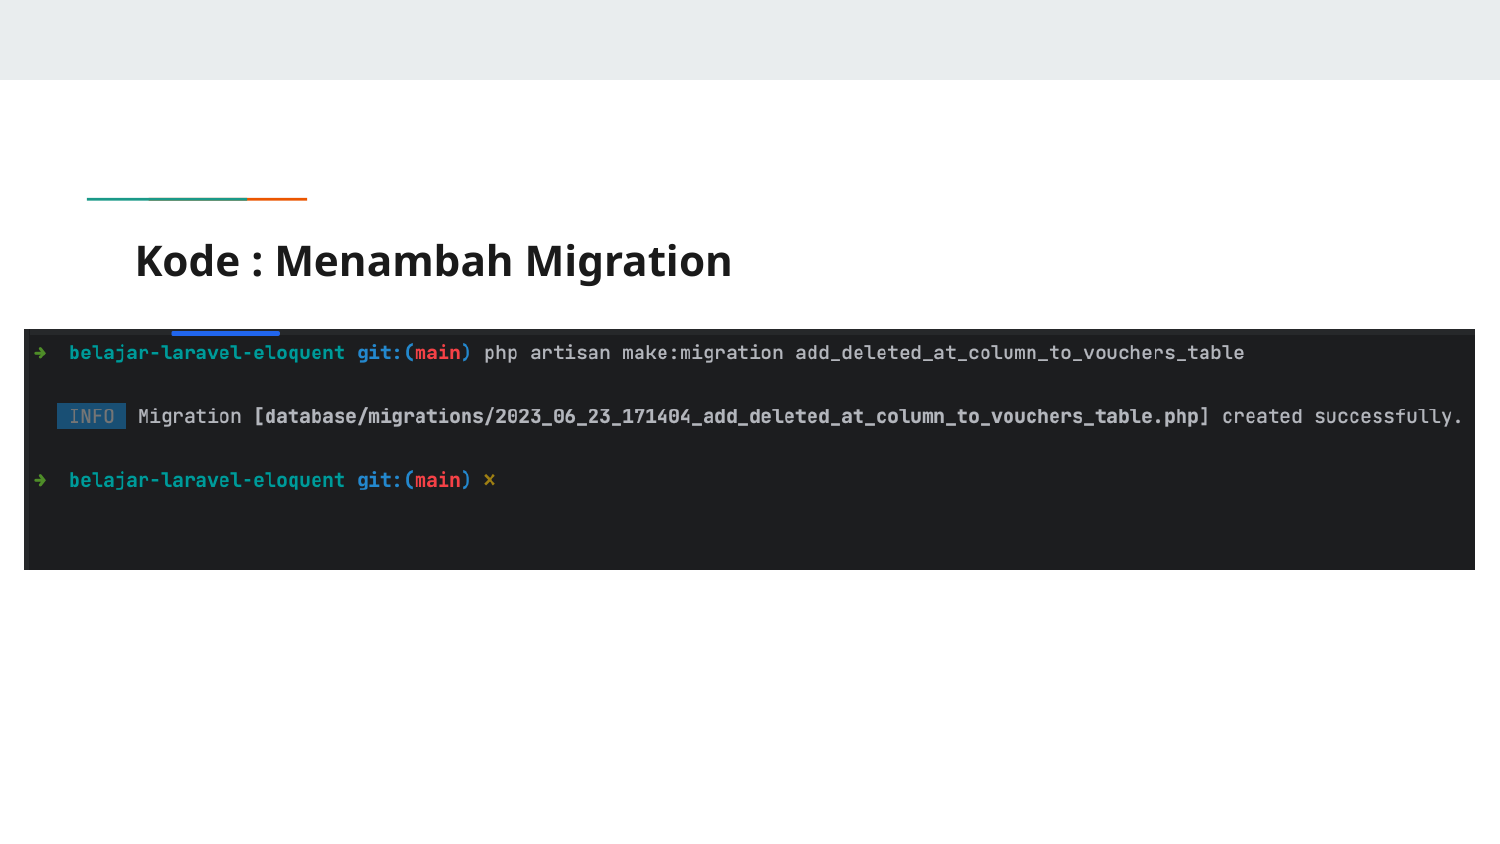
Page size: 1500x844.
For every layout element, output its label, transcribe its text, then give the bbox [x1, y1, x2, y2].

picture [24, 328, 1476, 570]
title Kode : Menambah Migration [119, 216, 1381, 305]
